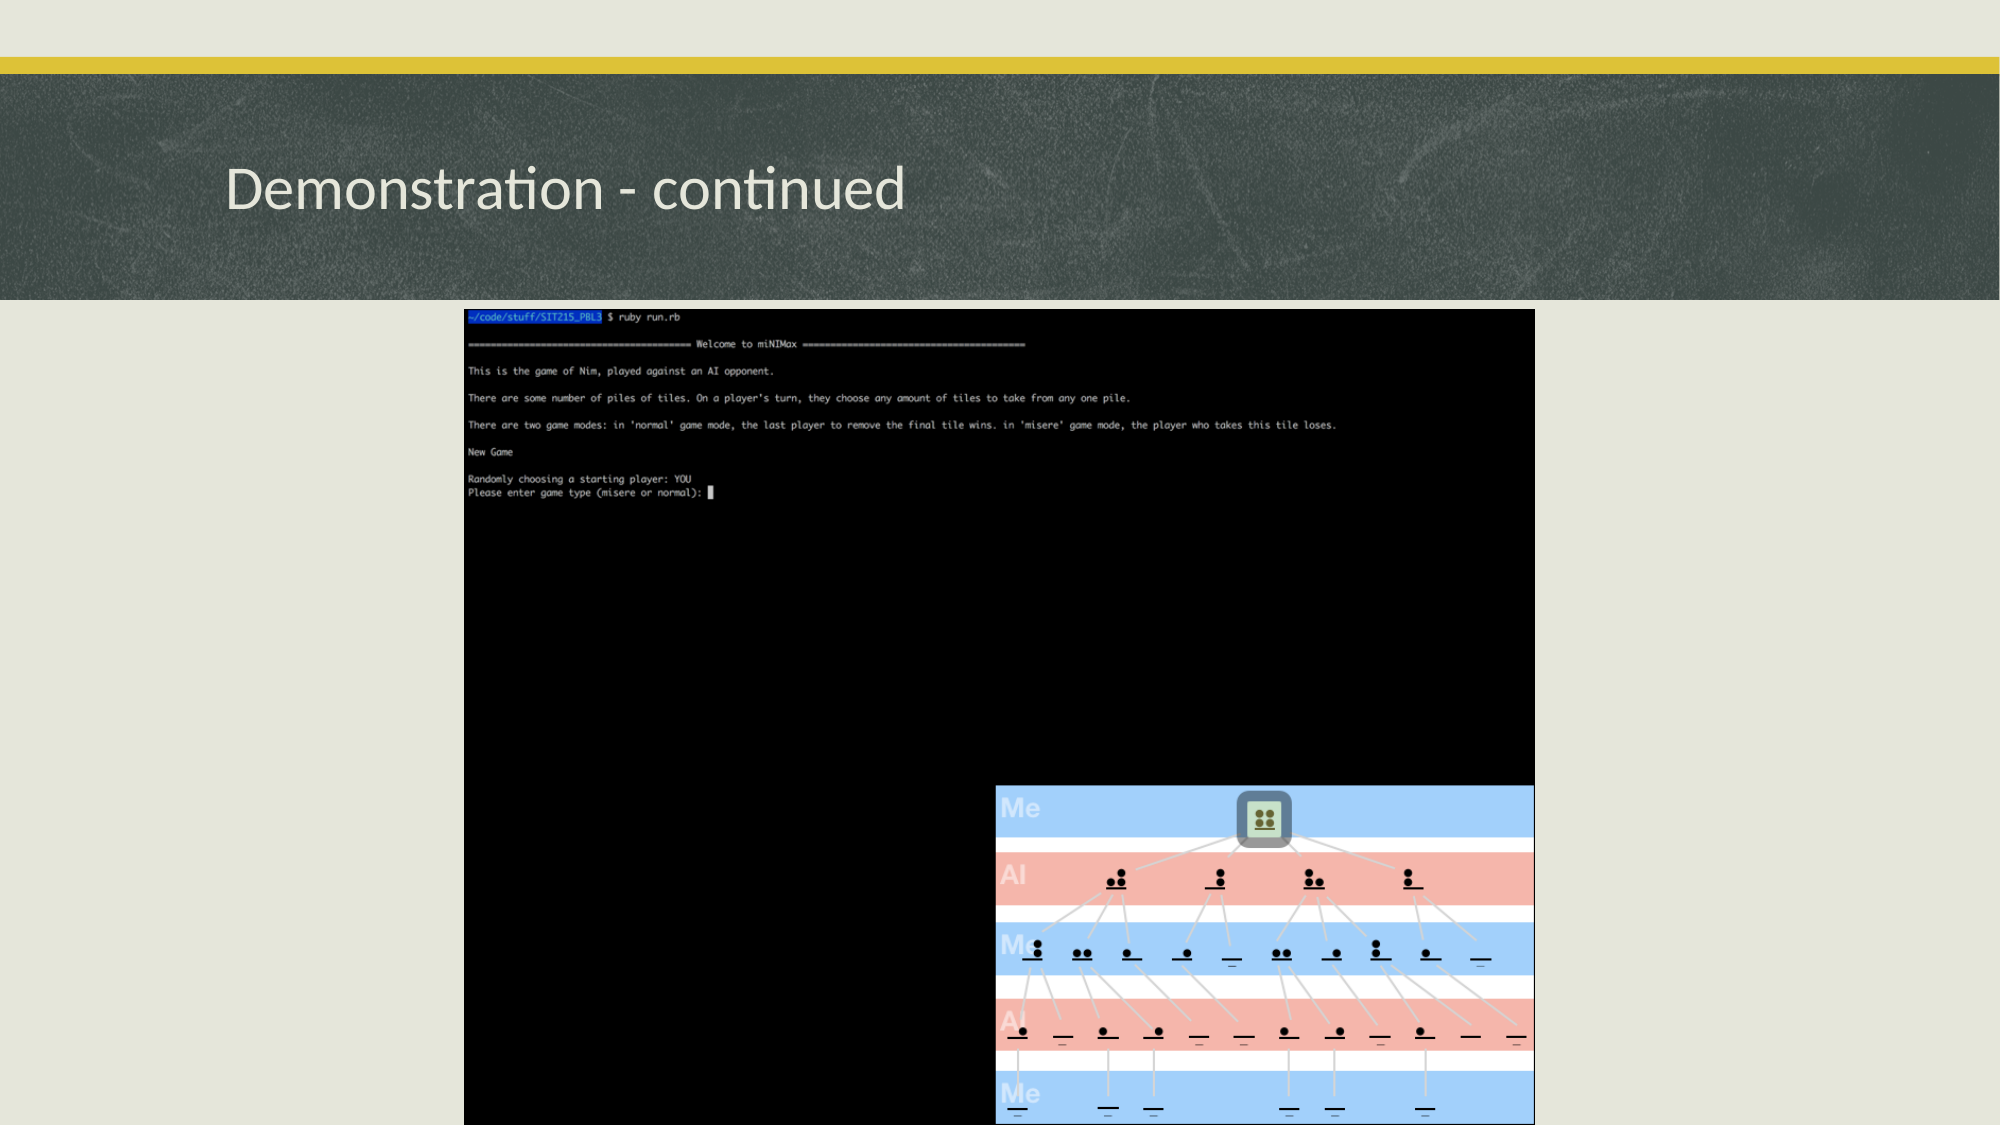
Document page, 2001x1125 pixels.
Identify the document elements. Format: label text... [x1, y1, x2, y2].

picture [464, 309, 1535, 1125]
title Demonstration - continued [210, 76, 1790, 300]
picture [0, 74, 2000, 300]
